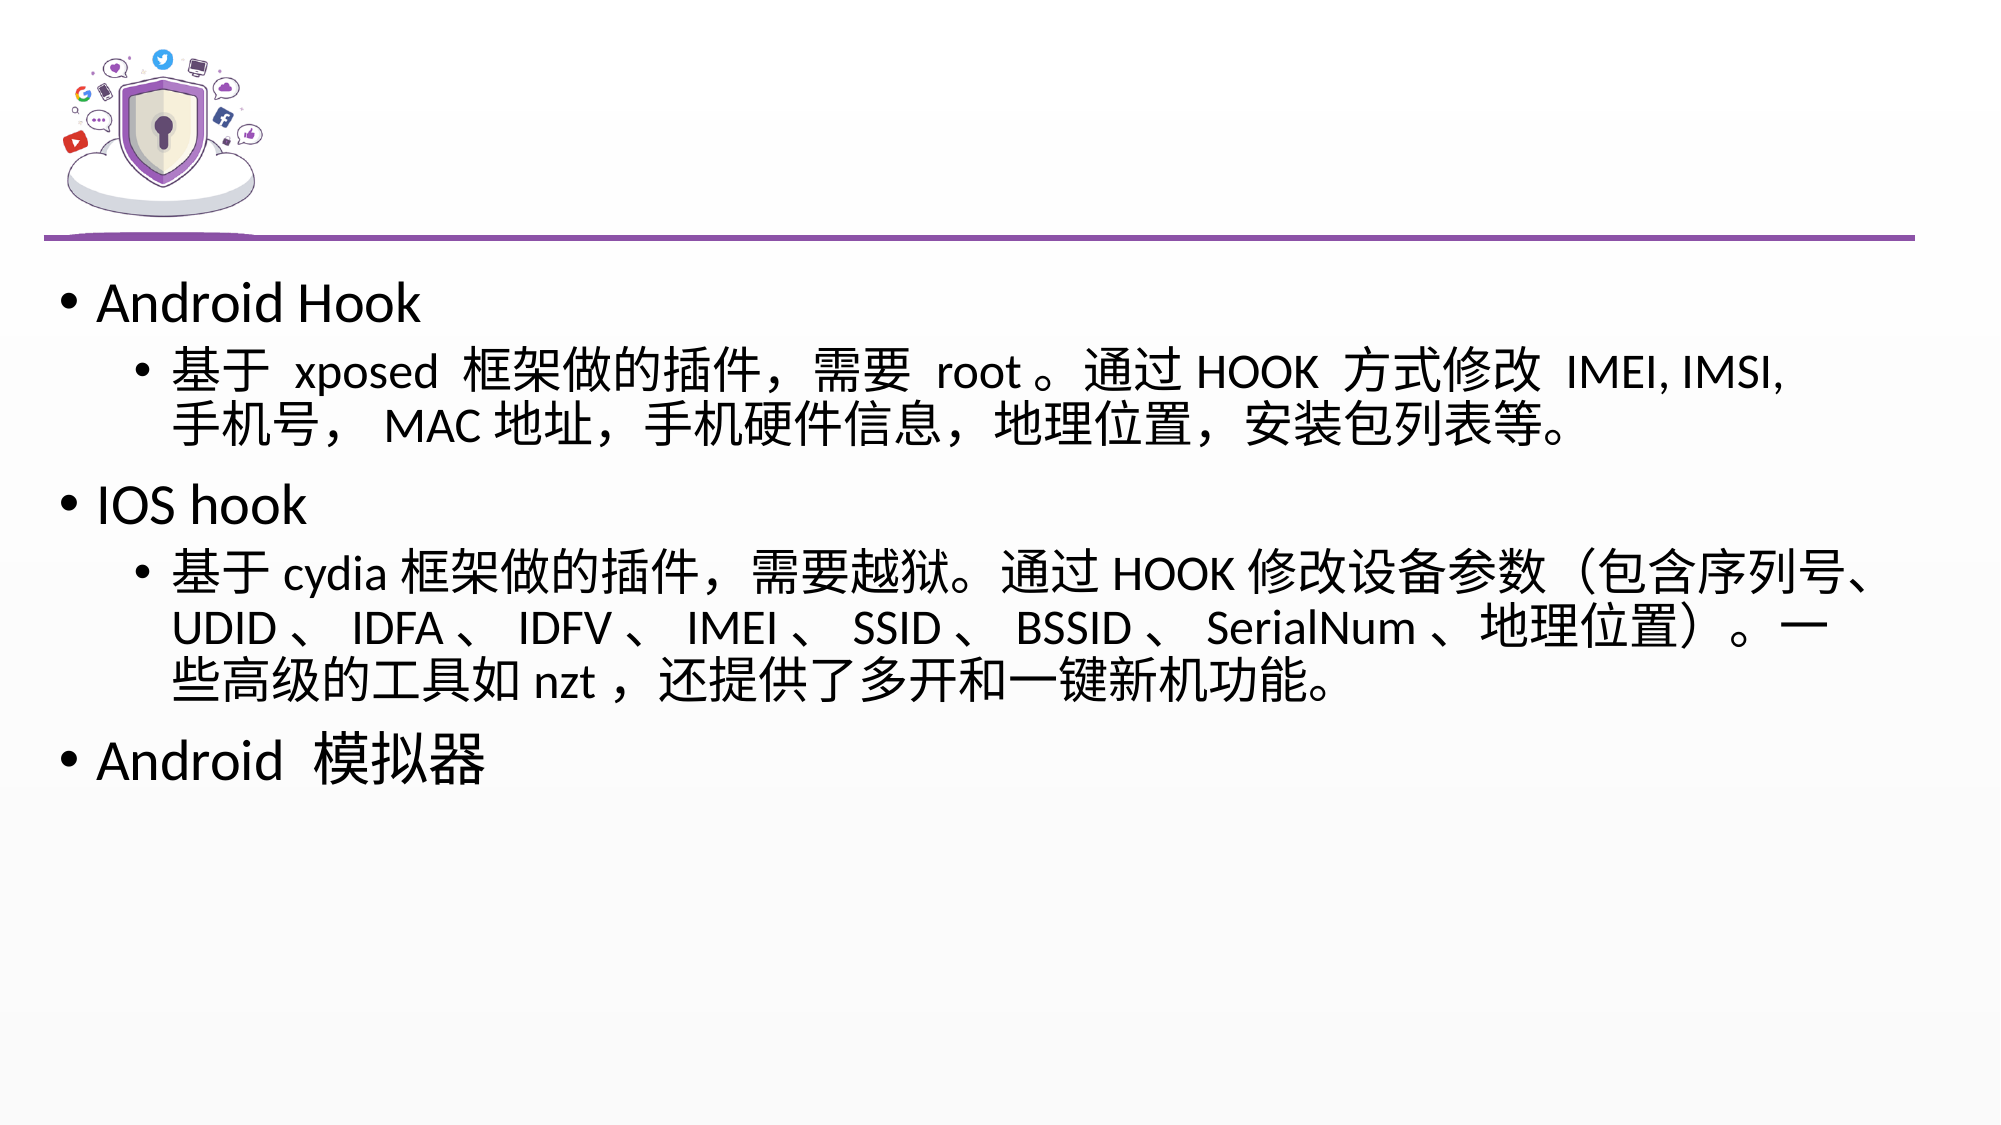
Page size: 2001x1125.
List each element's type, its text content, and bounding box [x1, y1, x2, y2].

picture [33, 19, 292, 278]
list Android Hook 基于 xposed 框架做的插件，需要 root。通过HOOK 方式修改 IMEI, IMSI, 手机号，MAC地址，手机硬件信息，地理位置，安装包列表等。 IOS hook 基于cydia框架做的插件，需要越狱。通过HOOK修改设备参数（包含序列号、UDID、IDFA、IDFV、IMEI、SSID、BSSID、SerialNum、地理位置）。一些高级的工具如nzt，还提供了多开和一键新机功能。 Android 模拟器 [43, 264, 1863, 1014]
